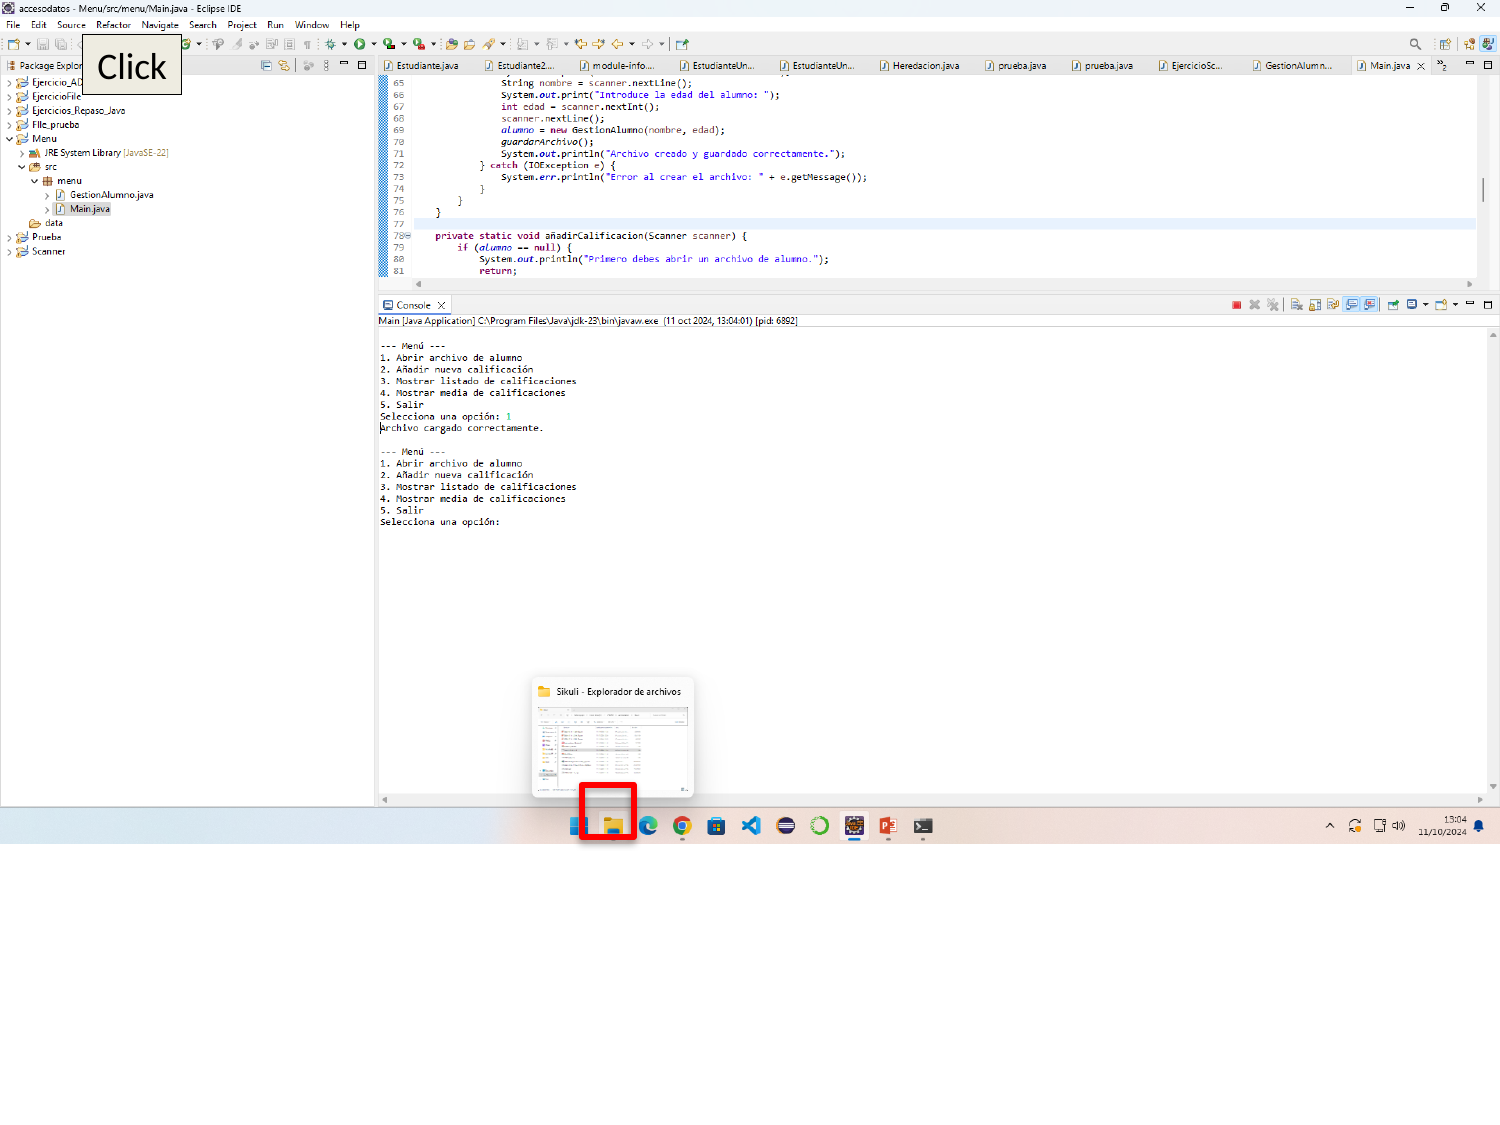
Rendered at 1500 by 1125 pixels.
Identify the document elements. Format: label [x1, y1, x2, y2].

picture [0, 0, 1500, 844]
